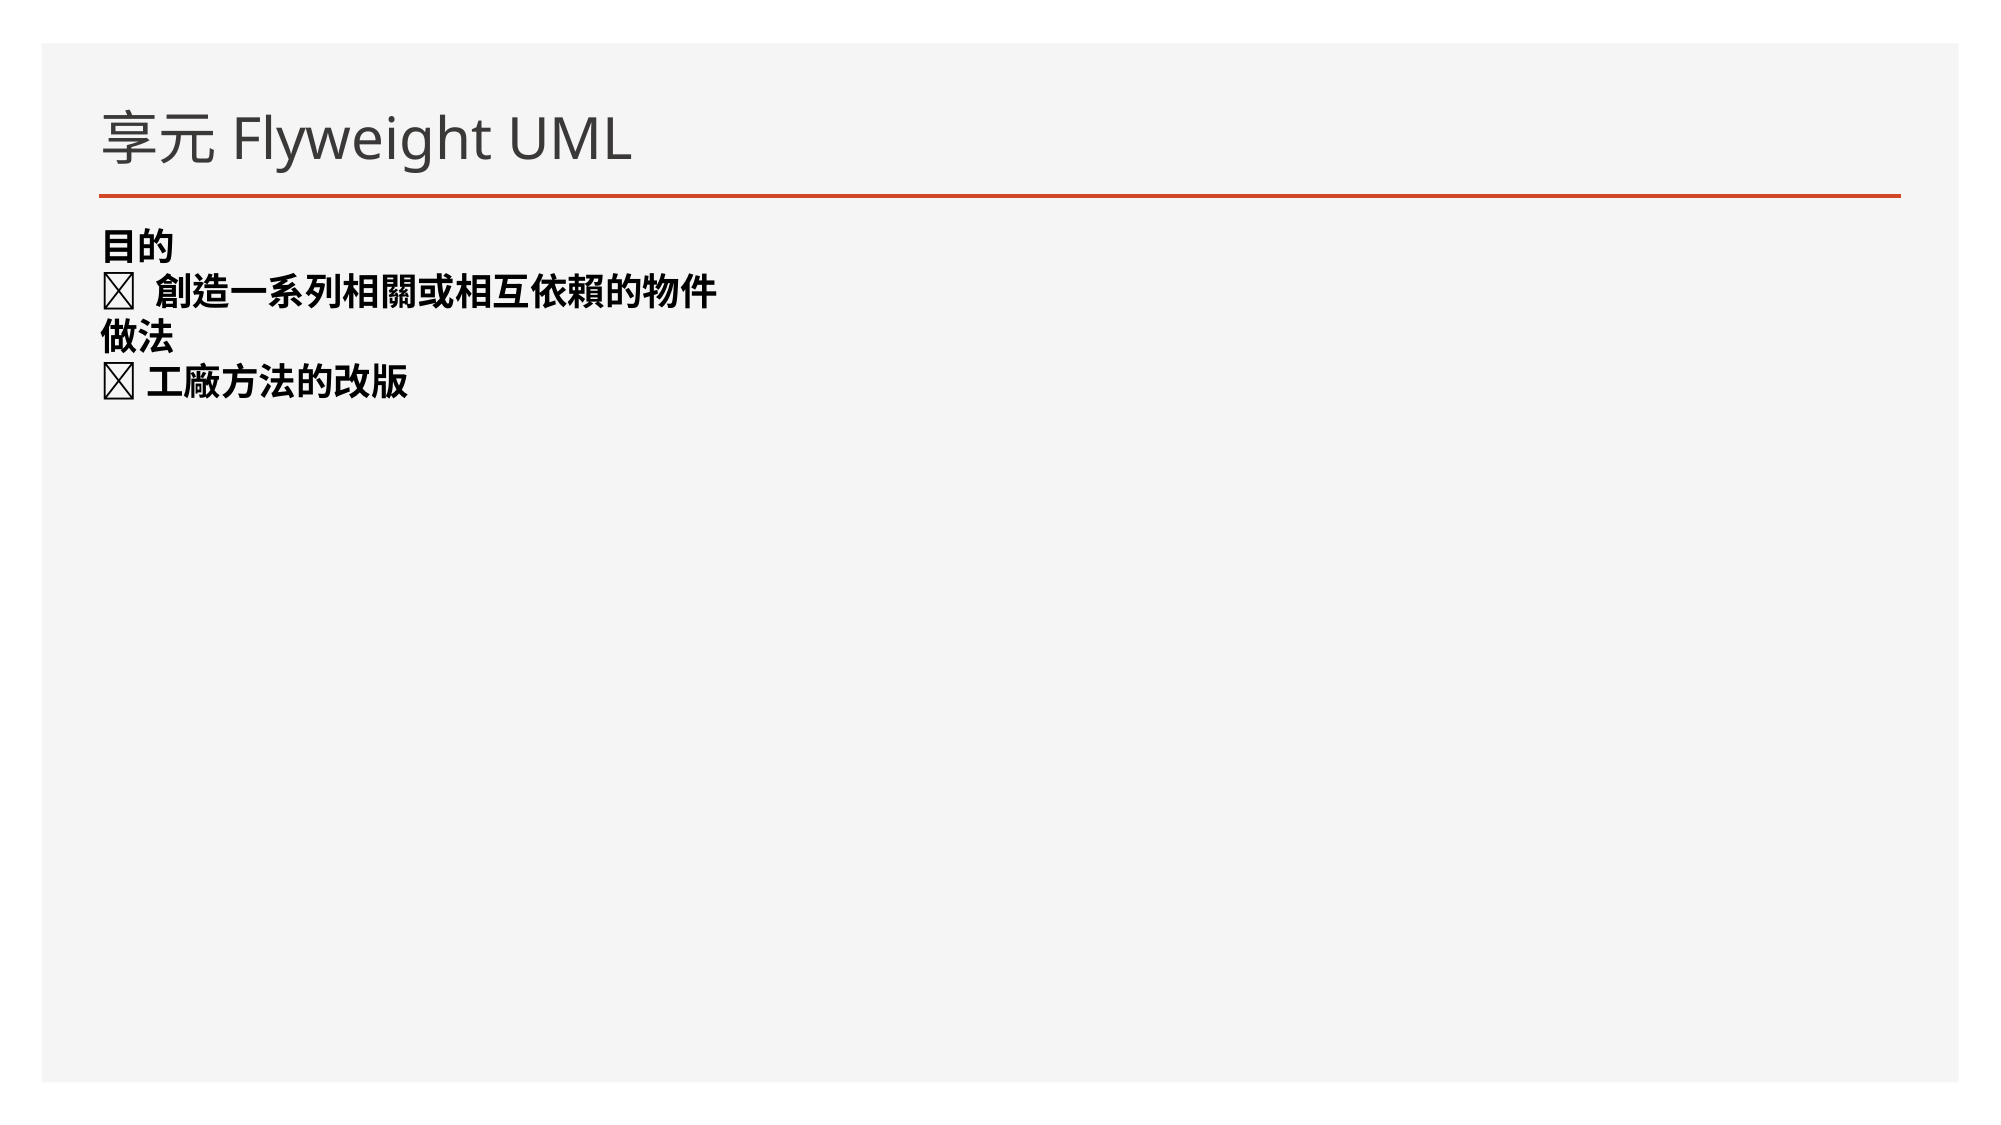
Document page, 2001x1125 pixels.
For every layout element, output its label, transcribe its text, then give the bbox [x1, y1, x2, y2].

title 享元Flyweight UML [85, 73, 1214, 179]
text_box 目的 🔹 創造一系列相關或相互依賴的物件 做法 🔹 工廠方法的改版 [85, 215, 1086, 411]
